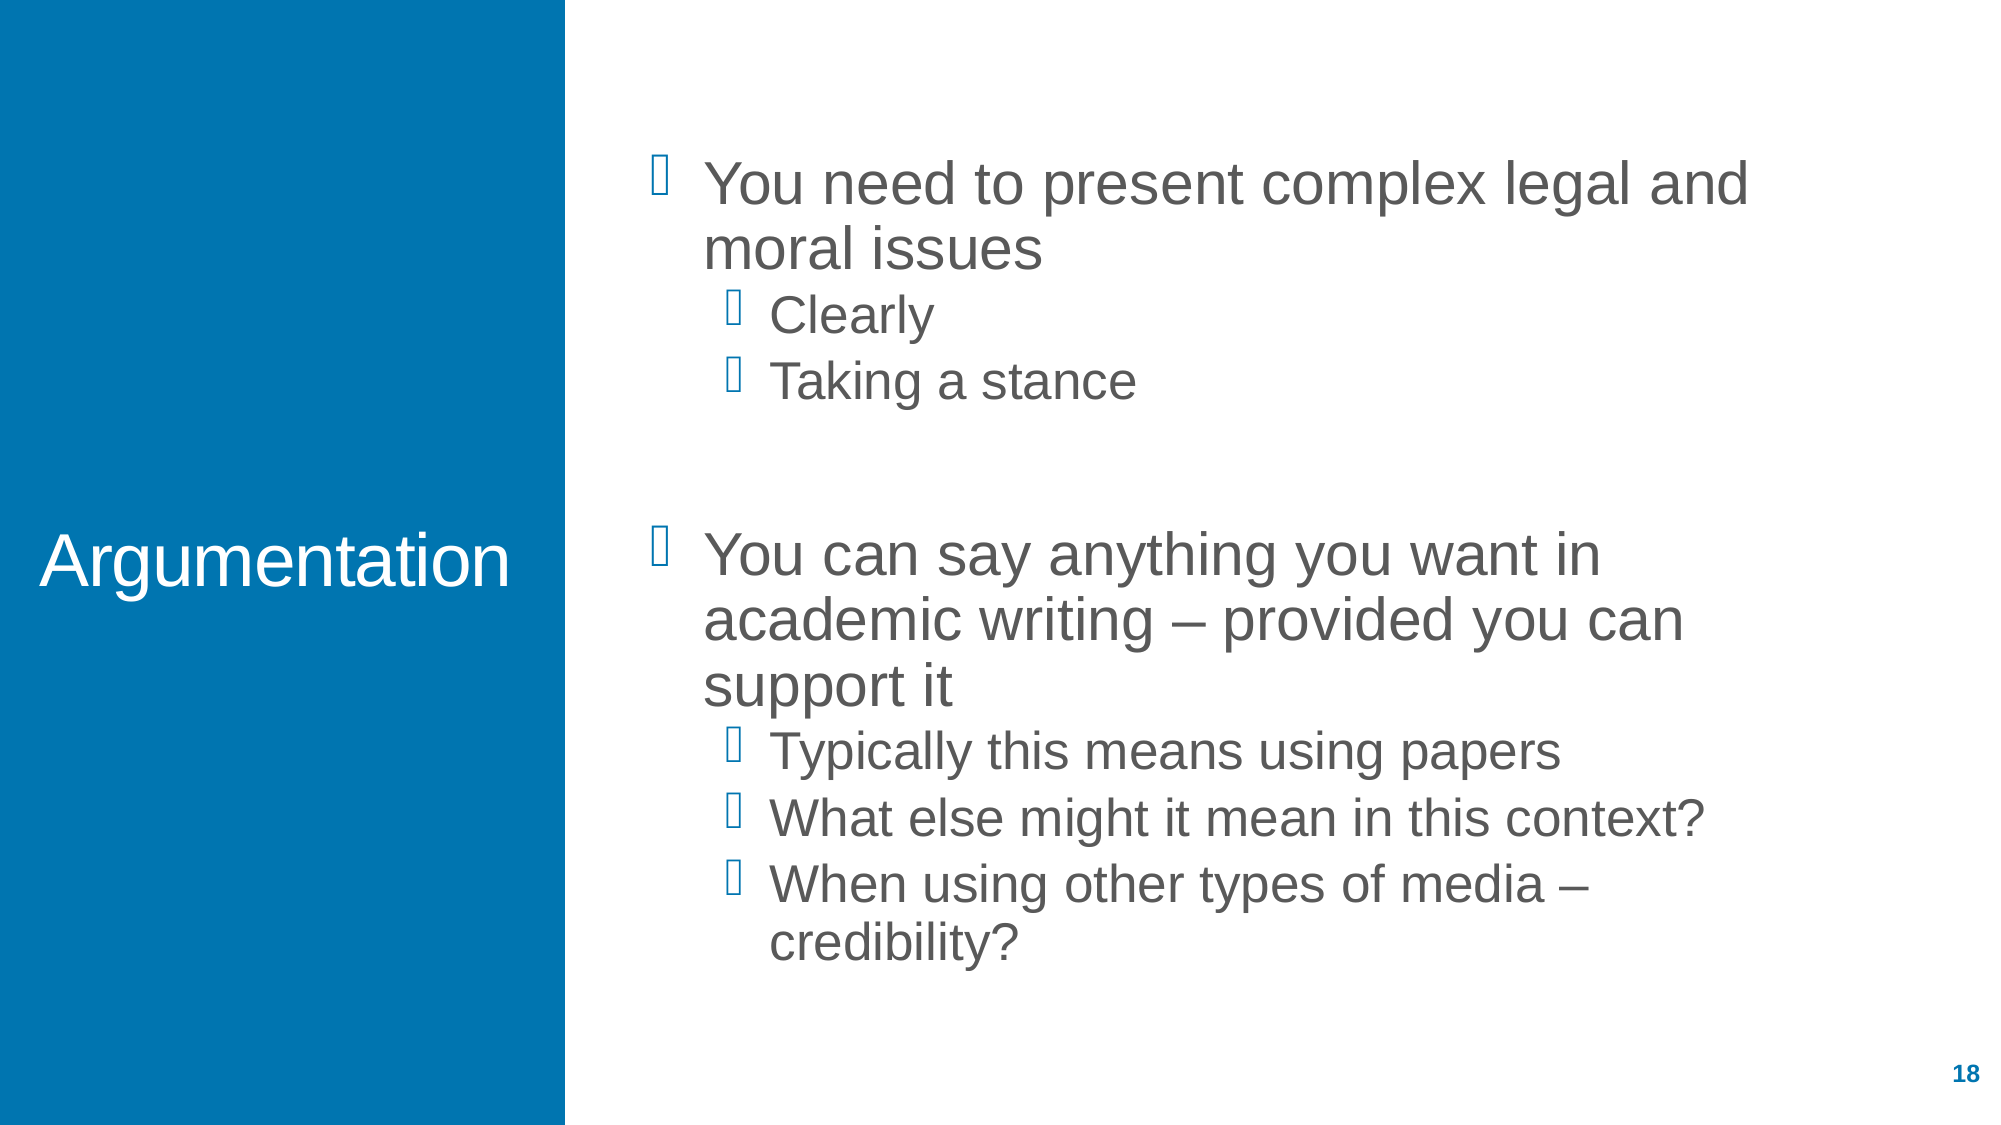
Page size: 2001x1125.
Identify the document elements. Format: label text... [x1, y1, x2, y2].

list You need to present complex legal and moral issues Clearly Taking a stance You can say anything you want in academic writing – provided you can support it Typically this means using papers What else might it mean in this context? When using other types of media – credibility? [634, 141, 1835, 982]
title Argumentation [24, 184, 529, 940]
slide_number 18 [1744, 1042, 1996, 1103]
